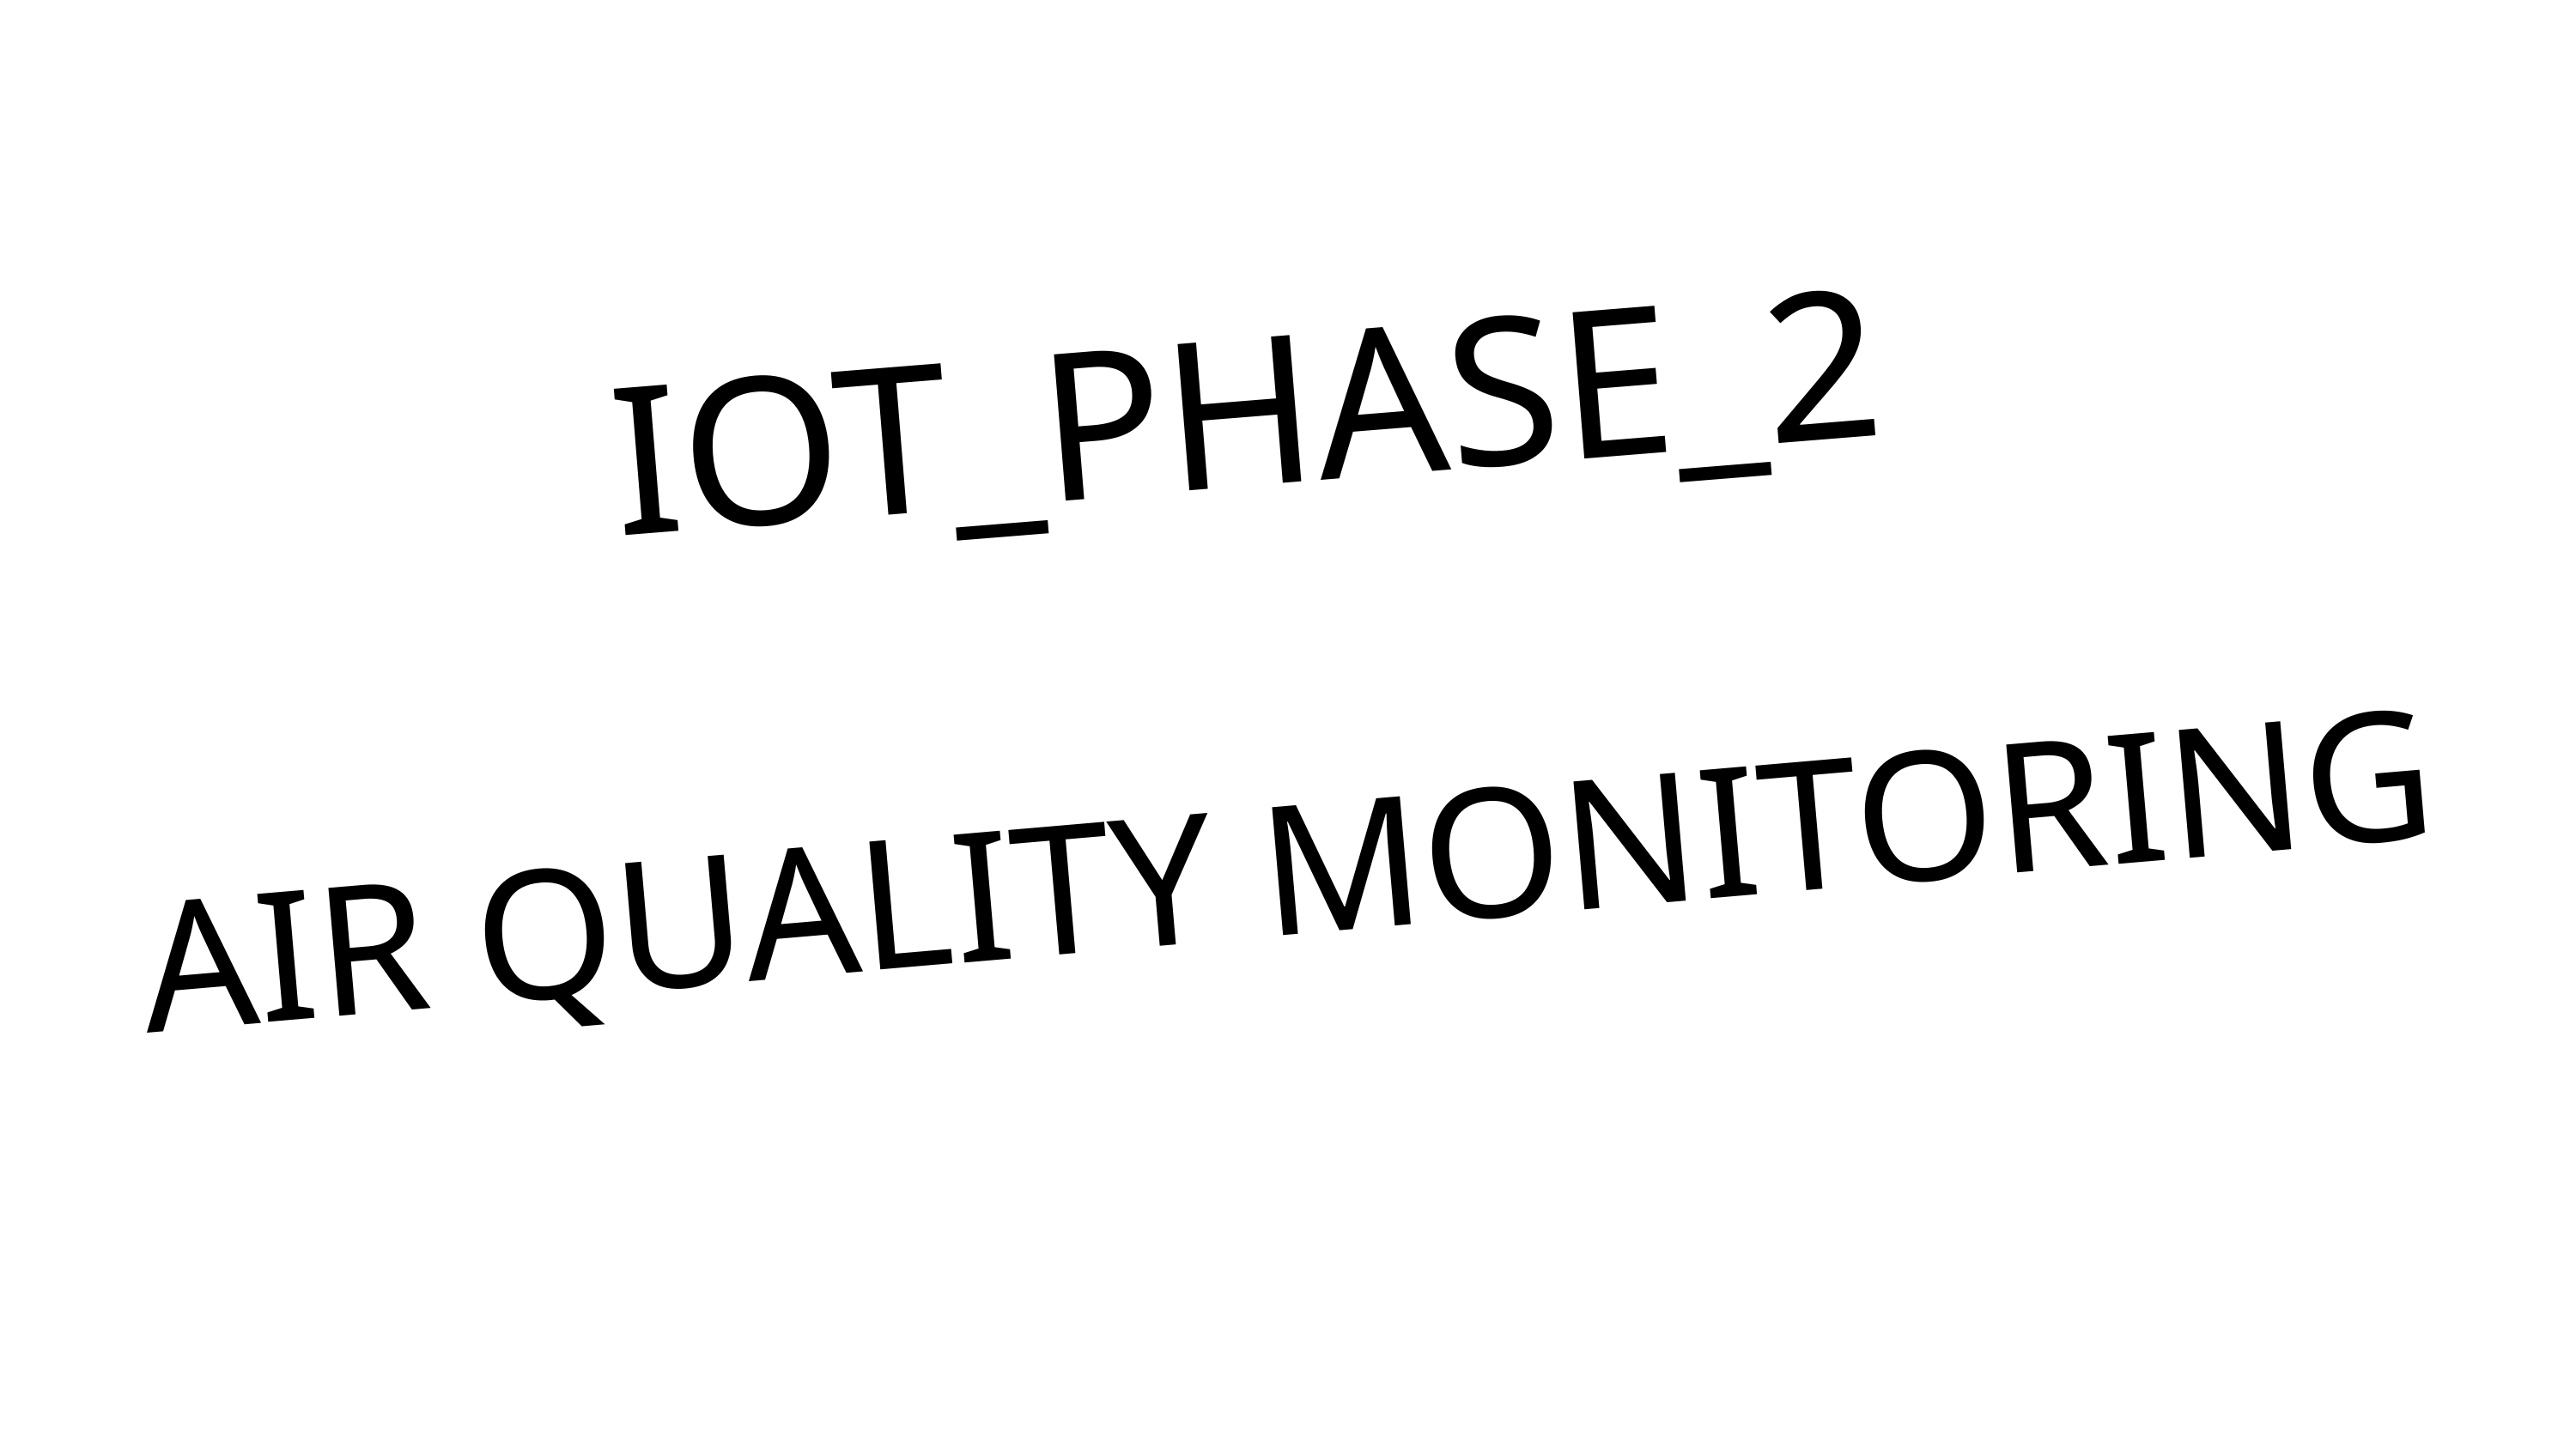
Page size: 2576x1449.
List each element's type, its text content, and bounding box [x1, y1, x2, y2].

text_box IOT_PHASE_2 [436, 255, 2058, 591]
text_box AIR QUALITY MONITORING [88, 688, 2488, 1073]
